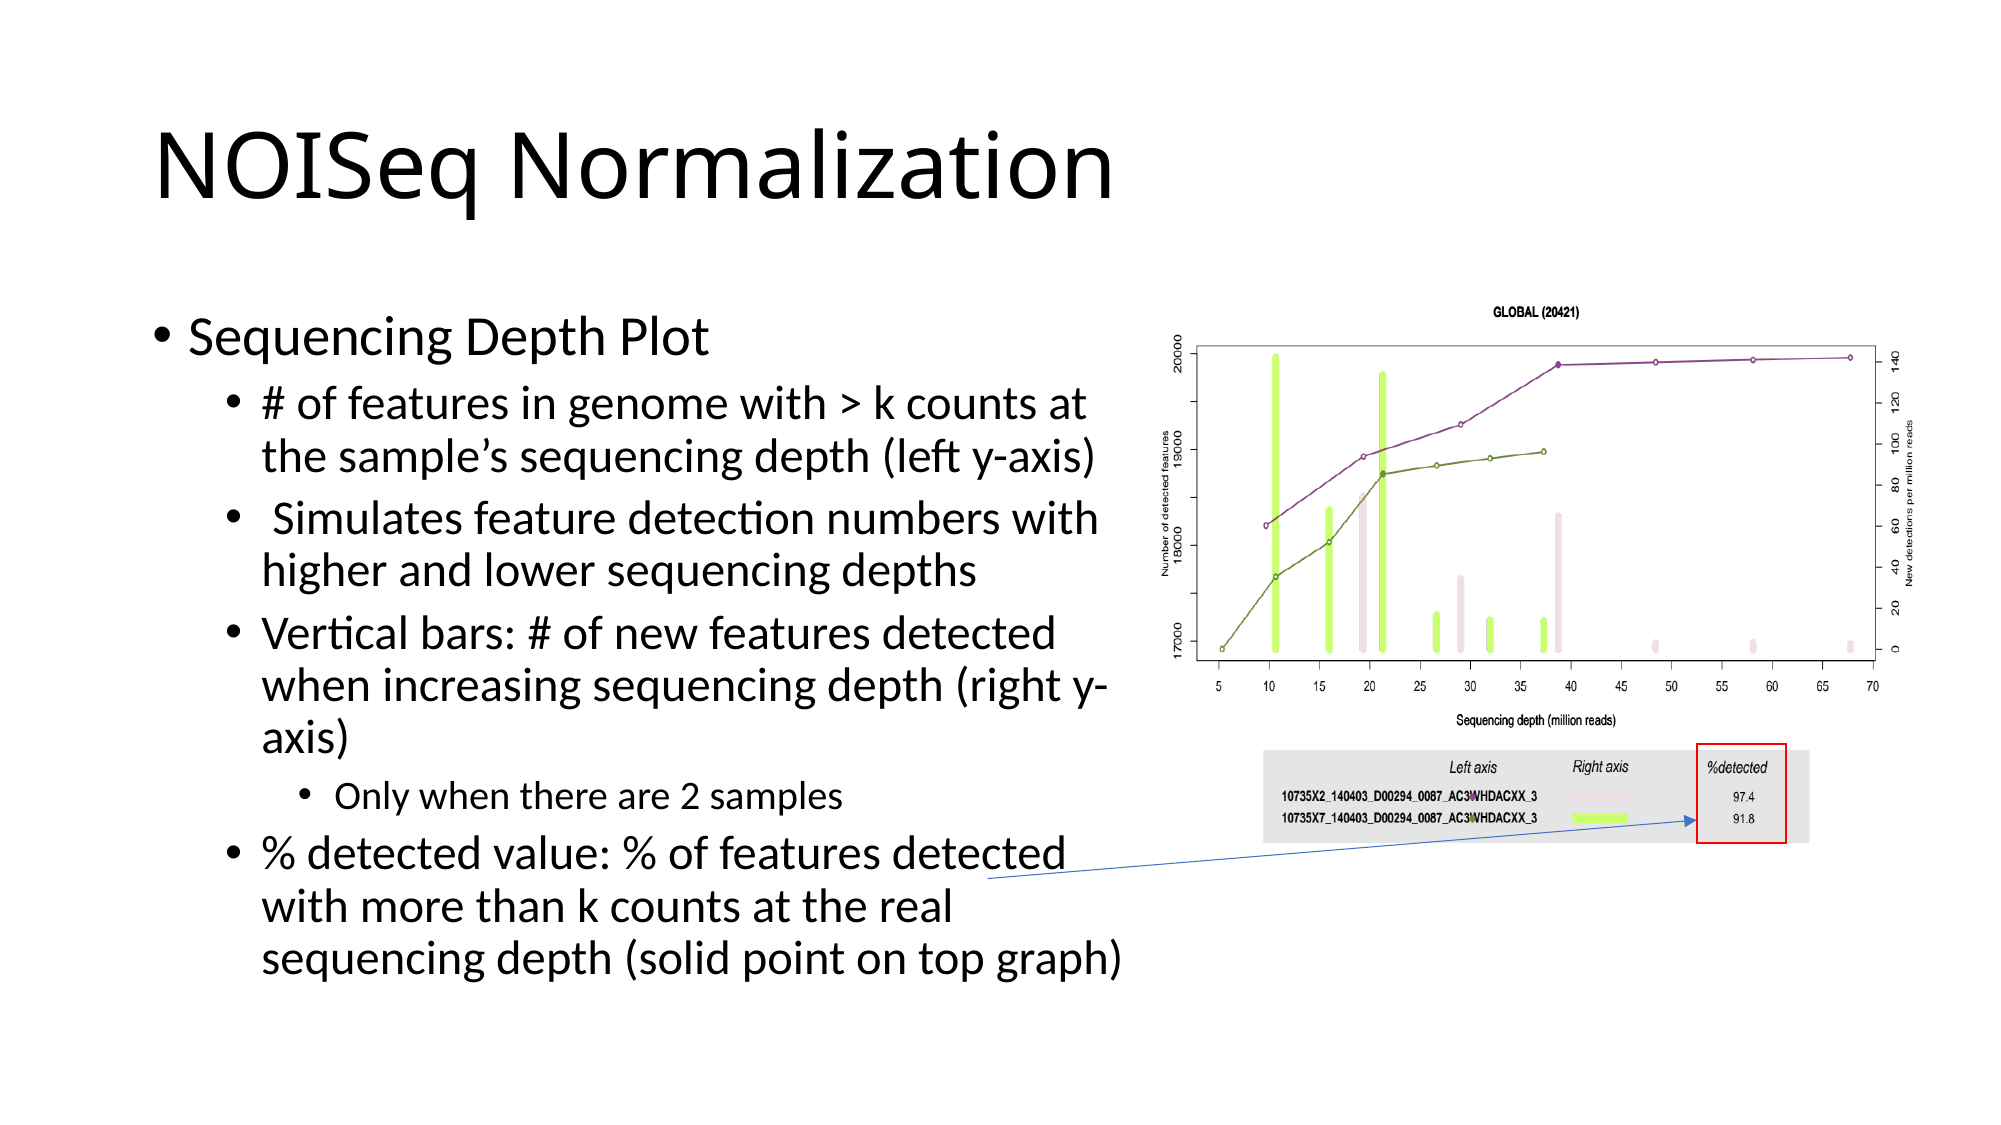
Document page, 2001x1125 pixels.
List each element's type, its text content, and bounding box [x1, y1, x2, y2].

list Sequencing Depth Plot # of features in genome with > k counts at the sample’s sequencing depth (left y-axis) Simulates feature detection numbers with higher and lower sequencing depths Vertical bars: # of new features detected when increasing sequencing depth (right y-axis) Only when there are 2 samples % detected value: % of features detected with more than k counts at the real sequencing depth (solid point on top graph) [137, 299, 1143, 1014]
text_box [987, 820, 1697, 879]
picture [1142, 277, 1928, 862]
title NOISeq Normalization [137, 59, 1863, 278]
